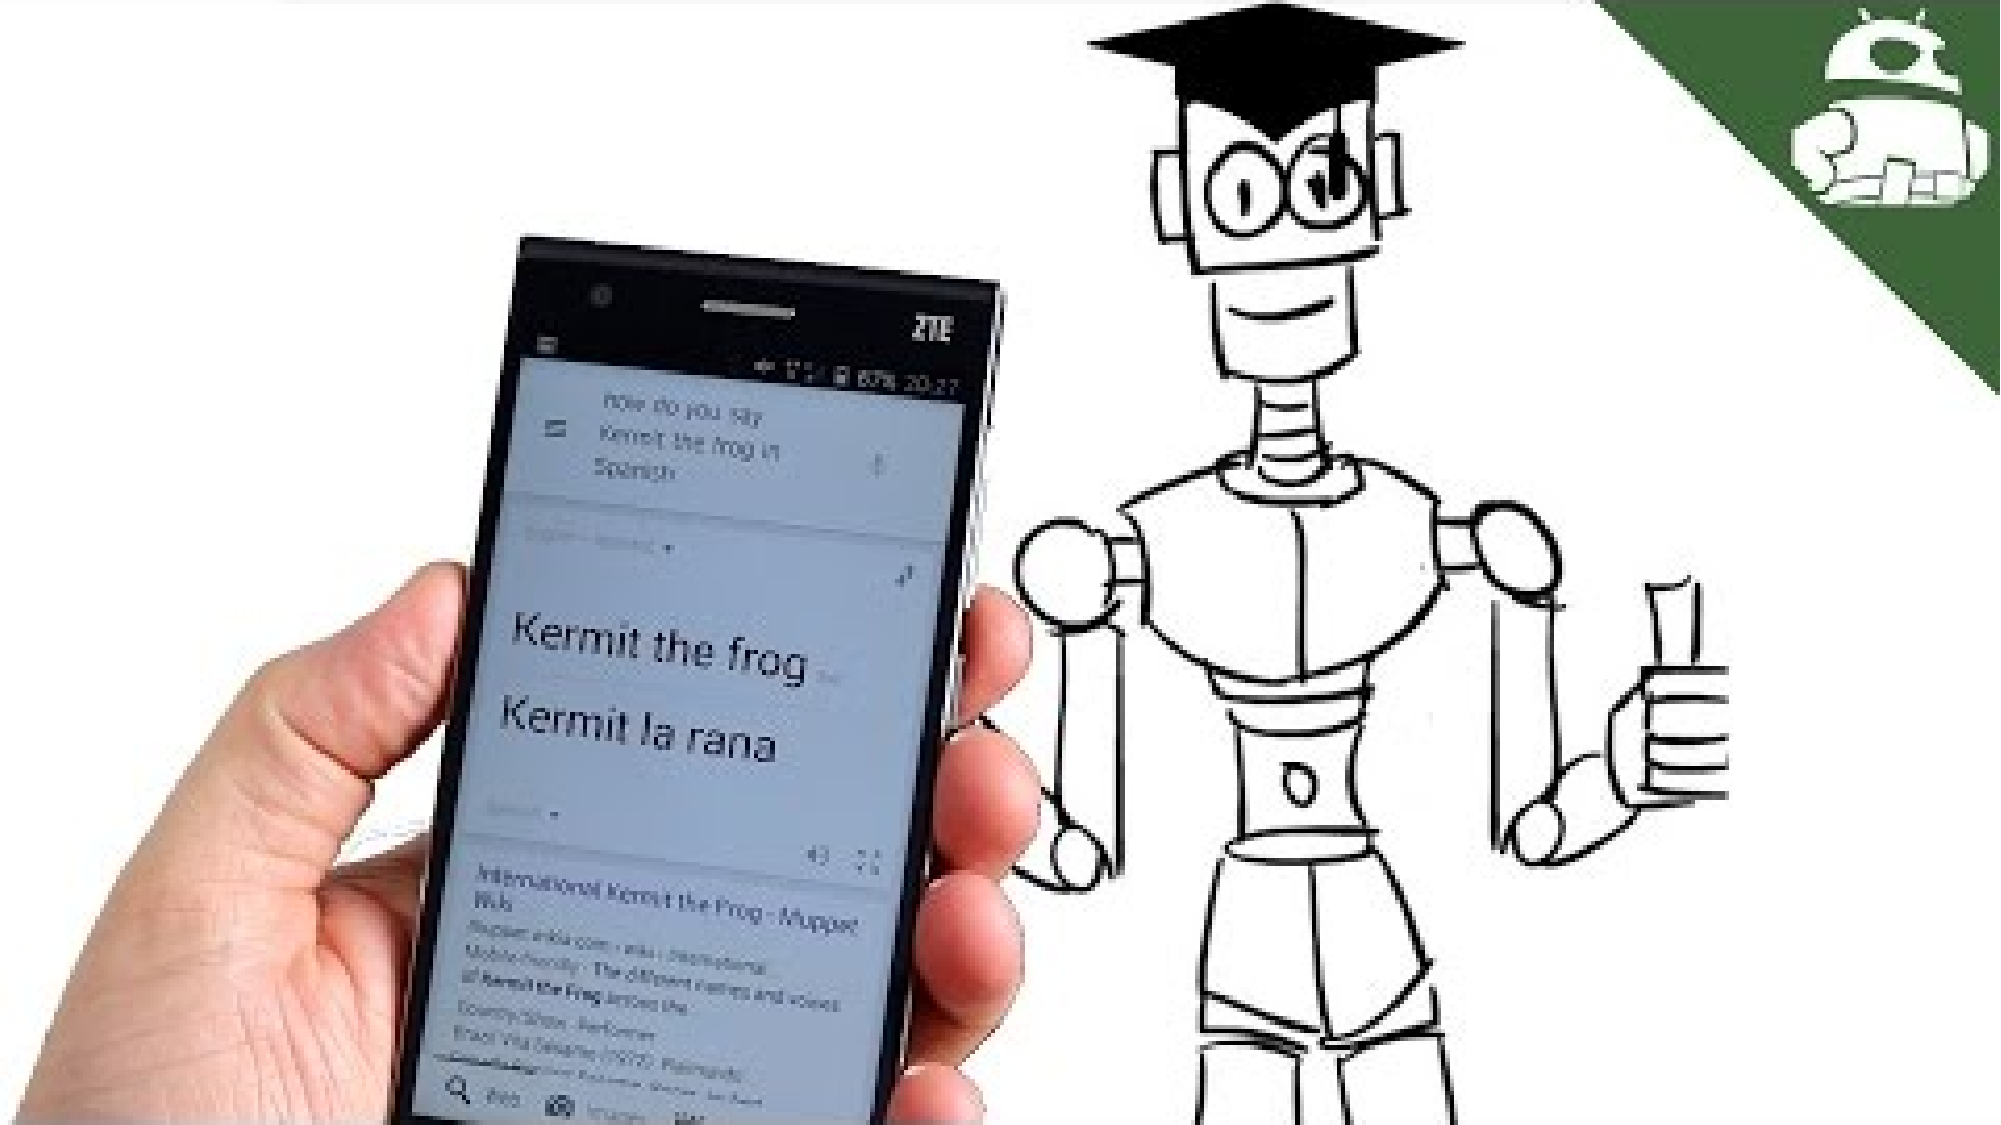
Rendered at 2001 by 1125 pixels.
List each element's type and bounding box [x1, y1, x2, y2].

text_box [0, 0, 2000, 1125]
